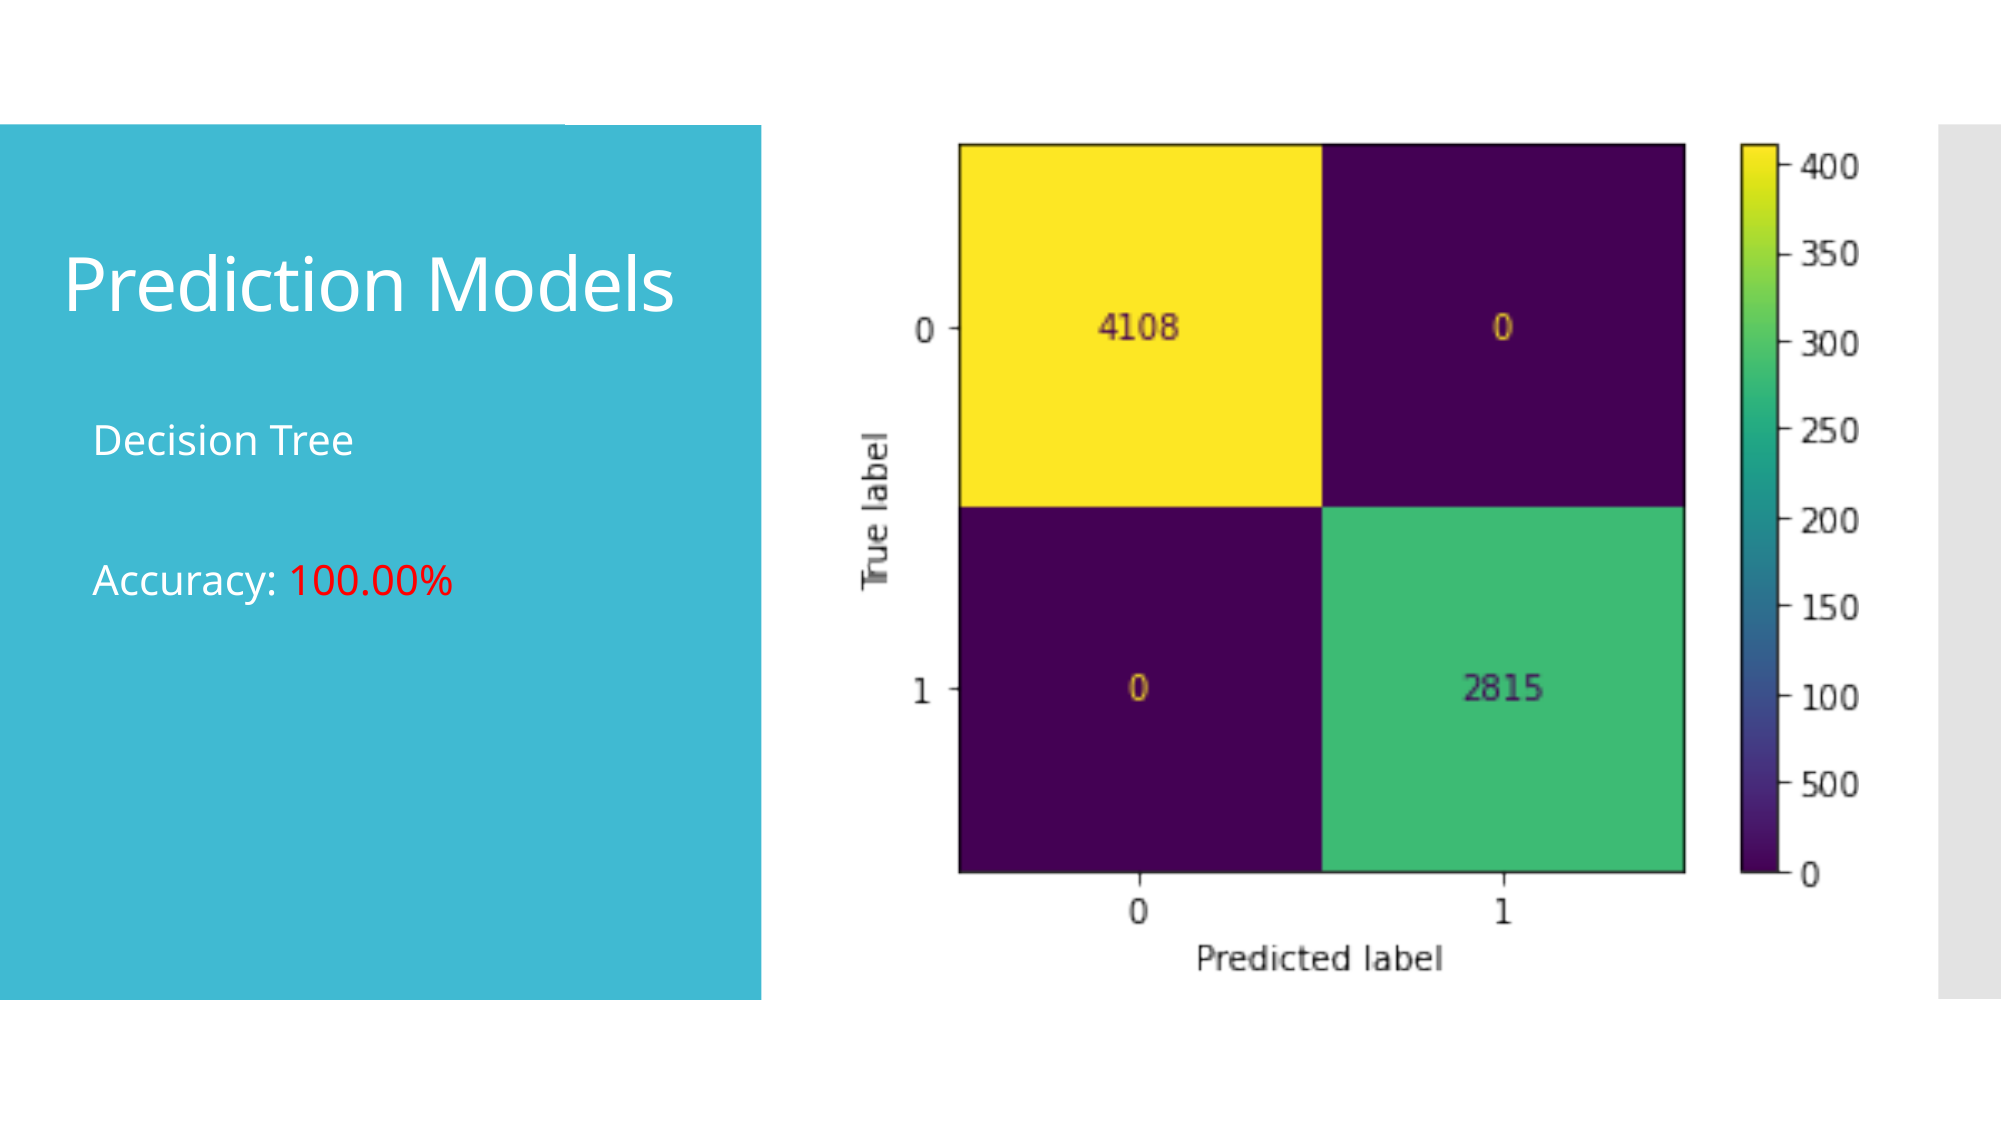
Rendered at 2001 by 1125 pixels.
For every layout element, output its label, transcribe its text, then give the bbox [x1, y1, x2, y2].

title Prediction Models [47, 184, 707, 391]
list Decision Tree Accuracy: 100.00% [47, 411, 707, 949]
picture [842, 124, 1860, 1000]
text_box [0, 124, 762, 1001]
